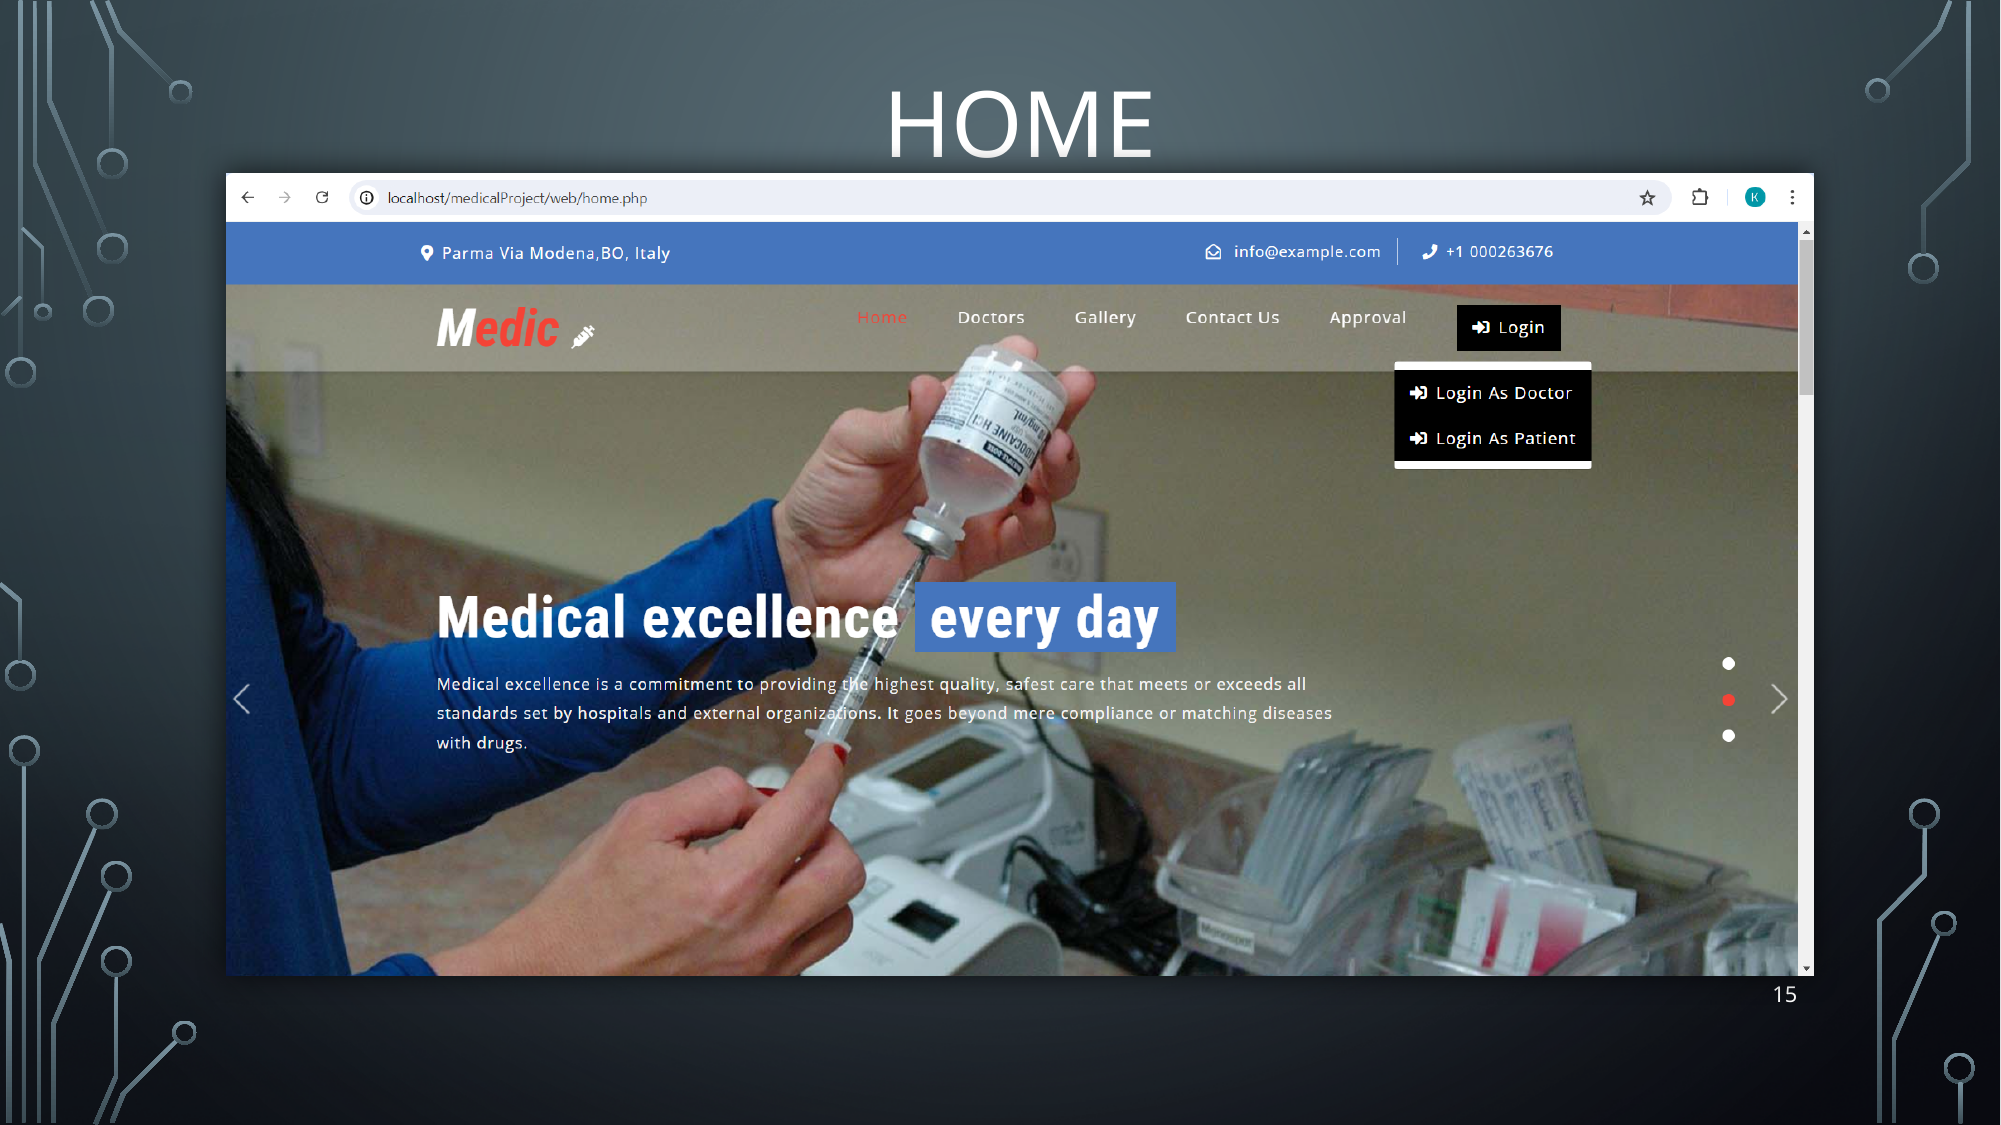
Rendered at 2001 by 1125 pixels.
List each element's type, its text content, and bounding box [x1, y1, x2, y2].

text_box HOME [216, 57, 1825, 164]
slide_number 15 [1685, 994, 1813, 1025]
picture [226, 173, 1814, 977]
